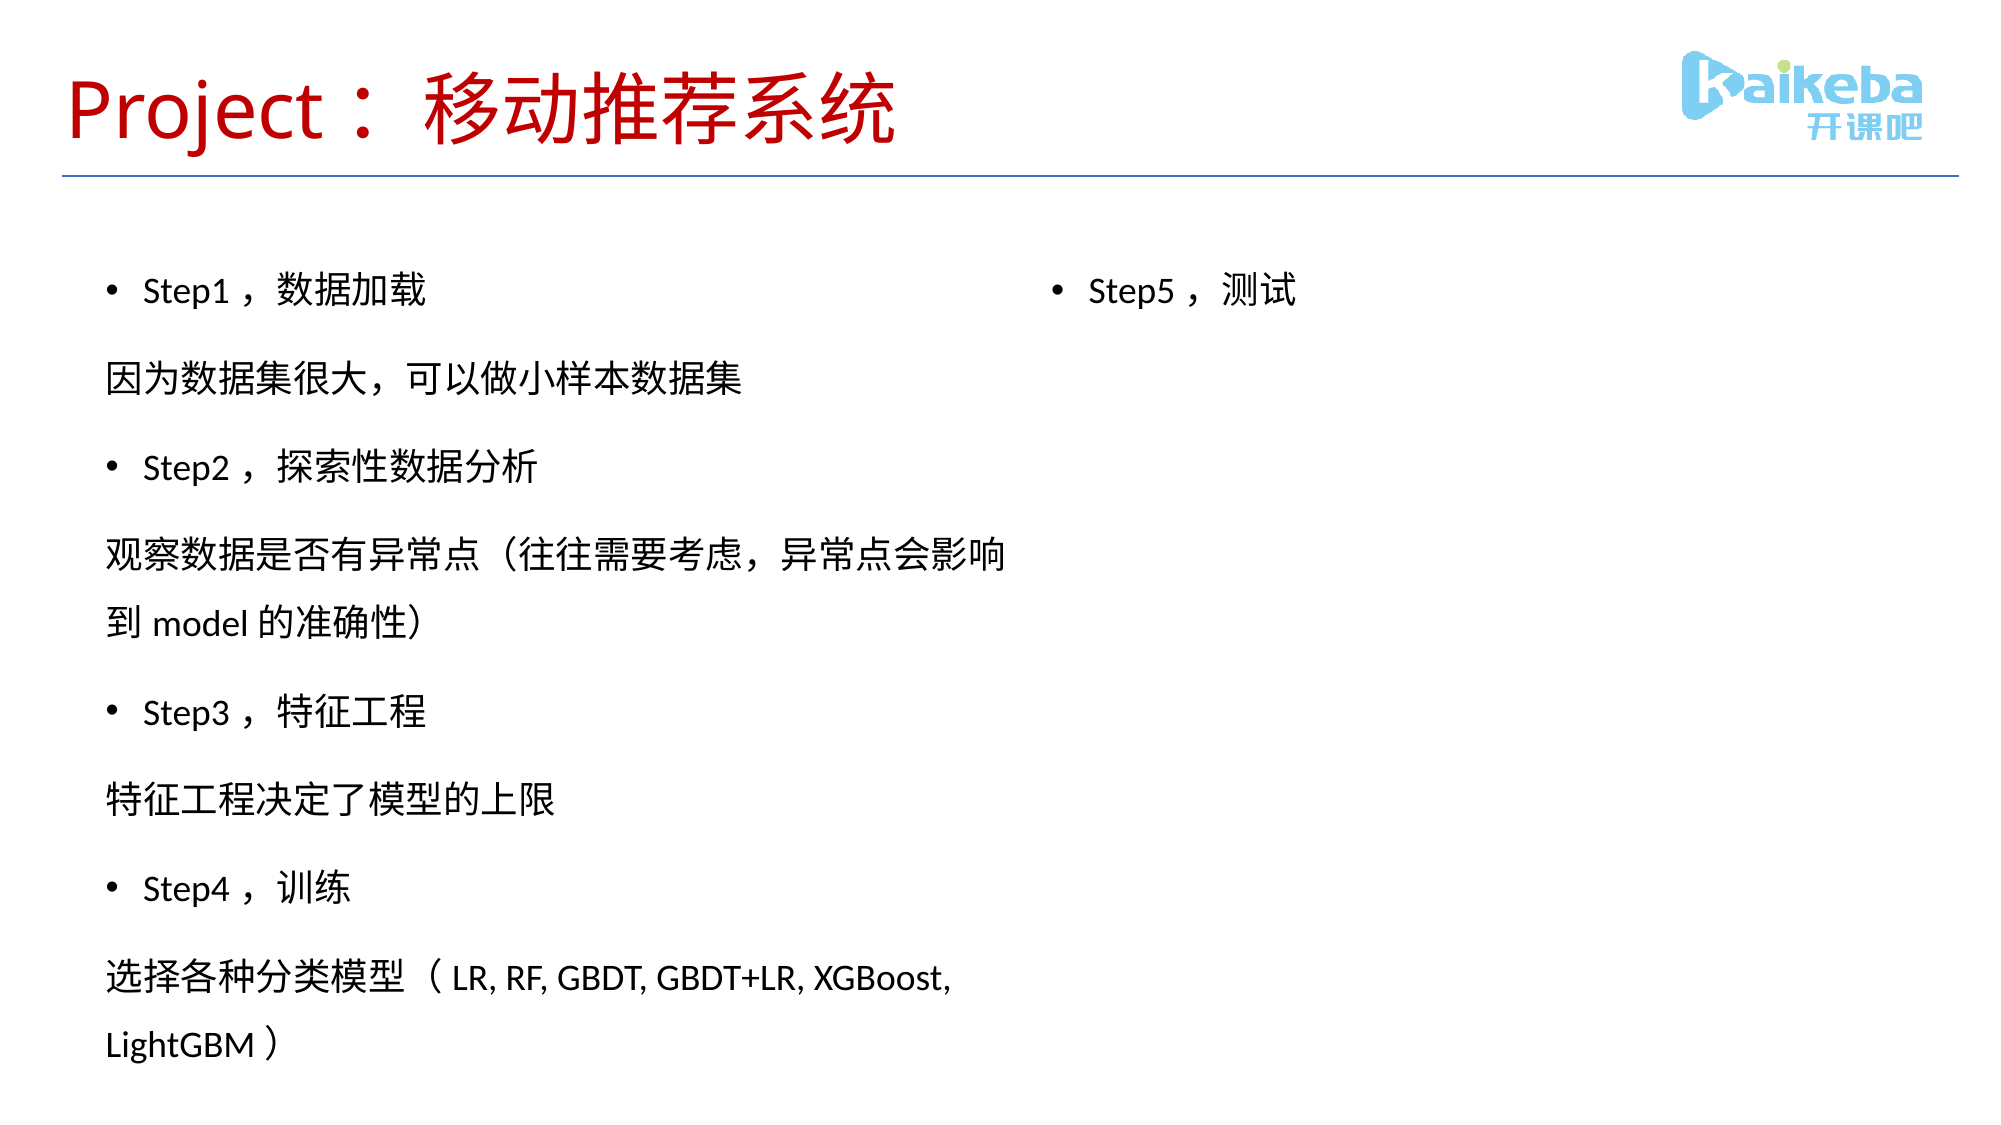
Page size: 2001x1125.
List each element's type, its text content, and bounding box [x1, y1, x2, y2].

title Project：移动推荐系统 [57, 59, 1728, 167]
text_box Step1，数据加载 因为数据集很大，可以做小样本数据集 Step2，探索性数据分析 观察数据是否有异常点（往往需要考虑，异常点会影响到model的准确性） Step3，特征工程 特征工程决定了模型的上限 Step4，训练 选择各种分类模型（LR, RF, GBDT, GBDT+LR, XGBoost, LightGBM） [98, 236, 1029, 927]
text_box Step5，测试 [1043, 236, 1973, 927]
table_header 特征名 [1653, 21, 1950, 167]
